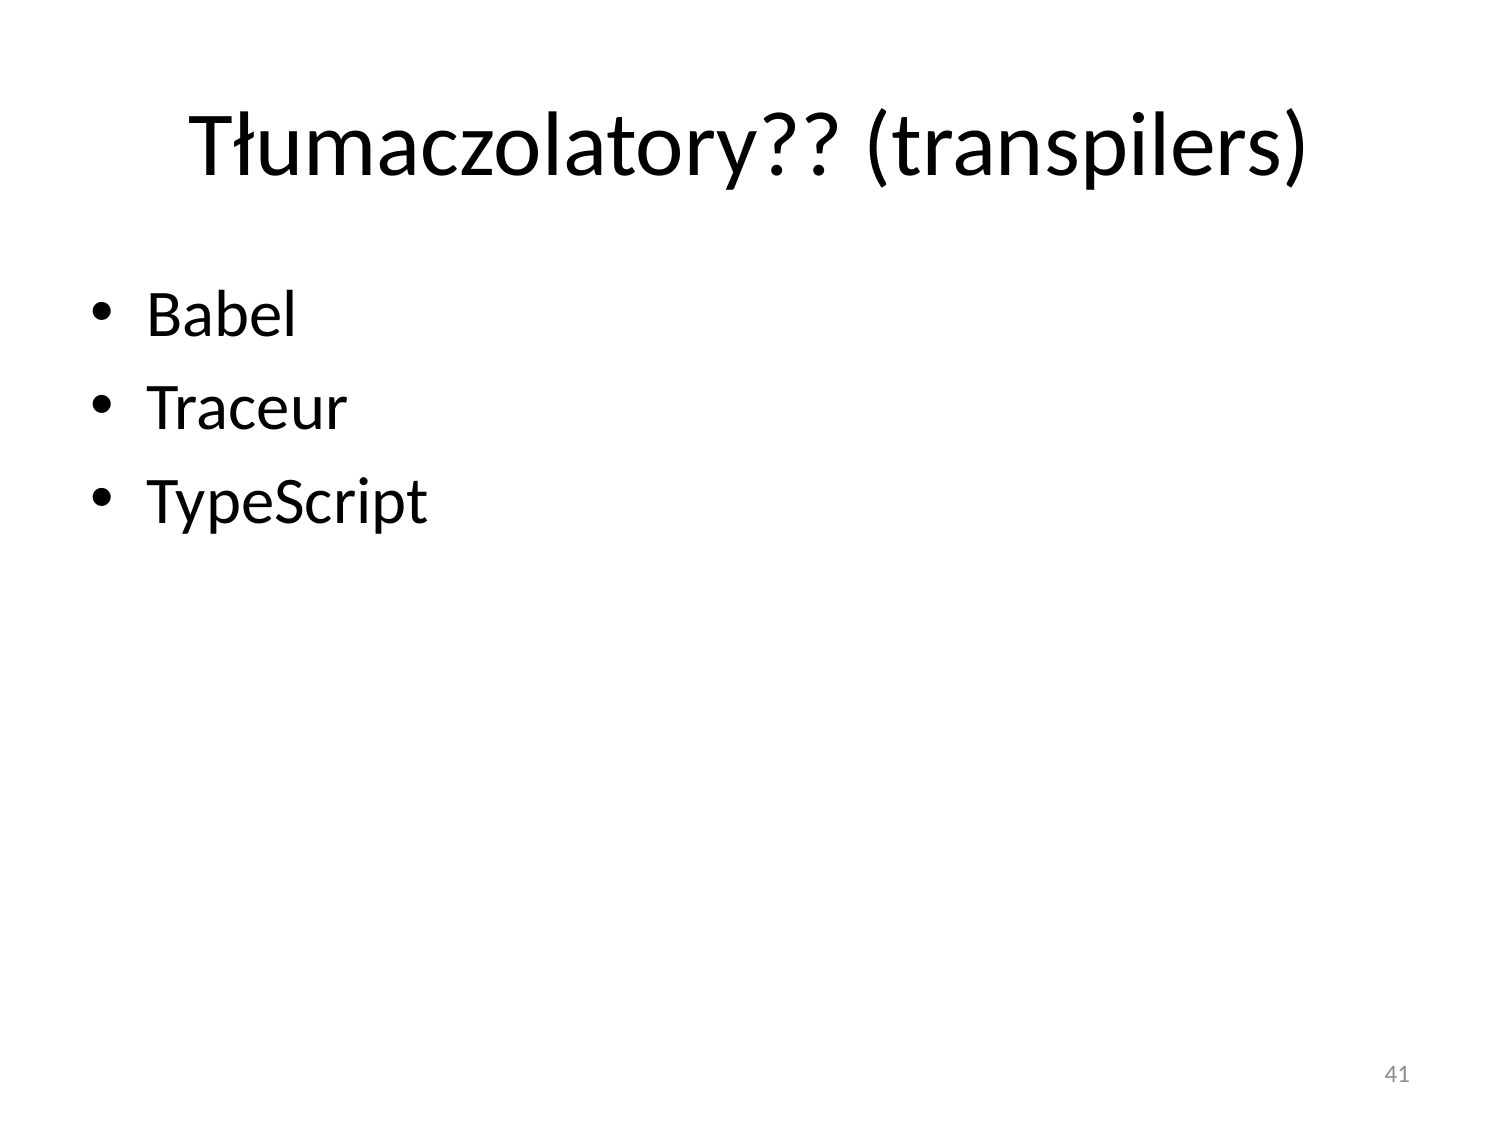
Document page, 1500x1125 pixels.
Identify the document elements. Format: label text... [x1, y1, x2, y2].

title Tłumaczolatory?? (transpilers) [75, 45, 1425, 233]
list Babel Traceur TypeScript [75, 262, 1425, 1005]
slide_number 41 [1074, 1042, 1425, 1103]
